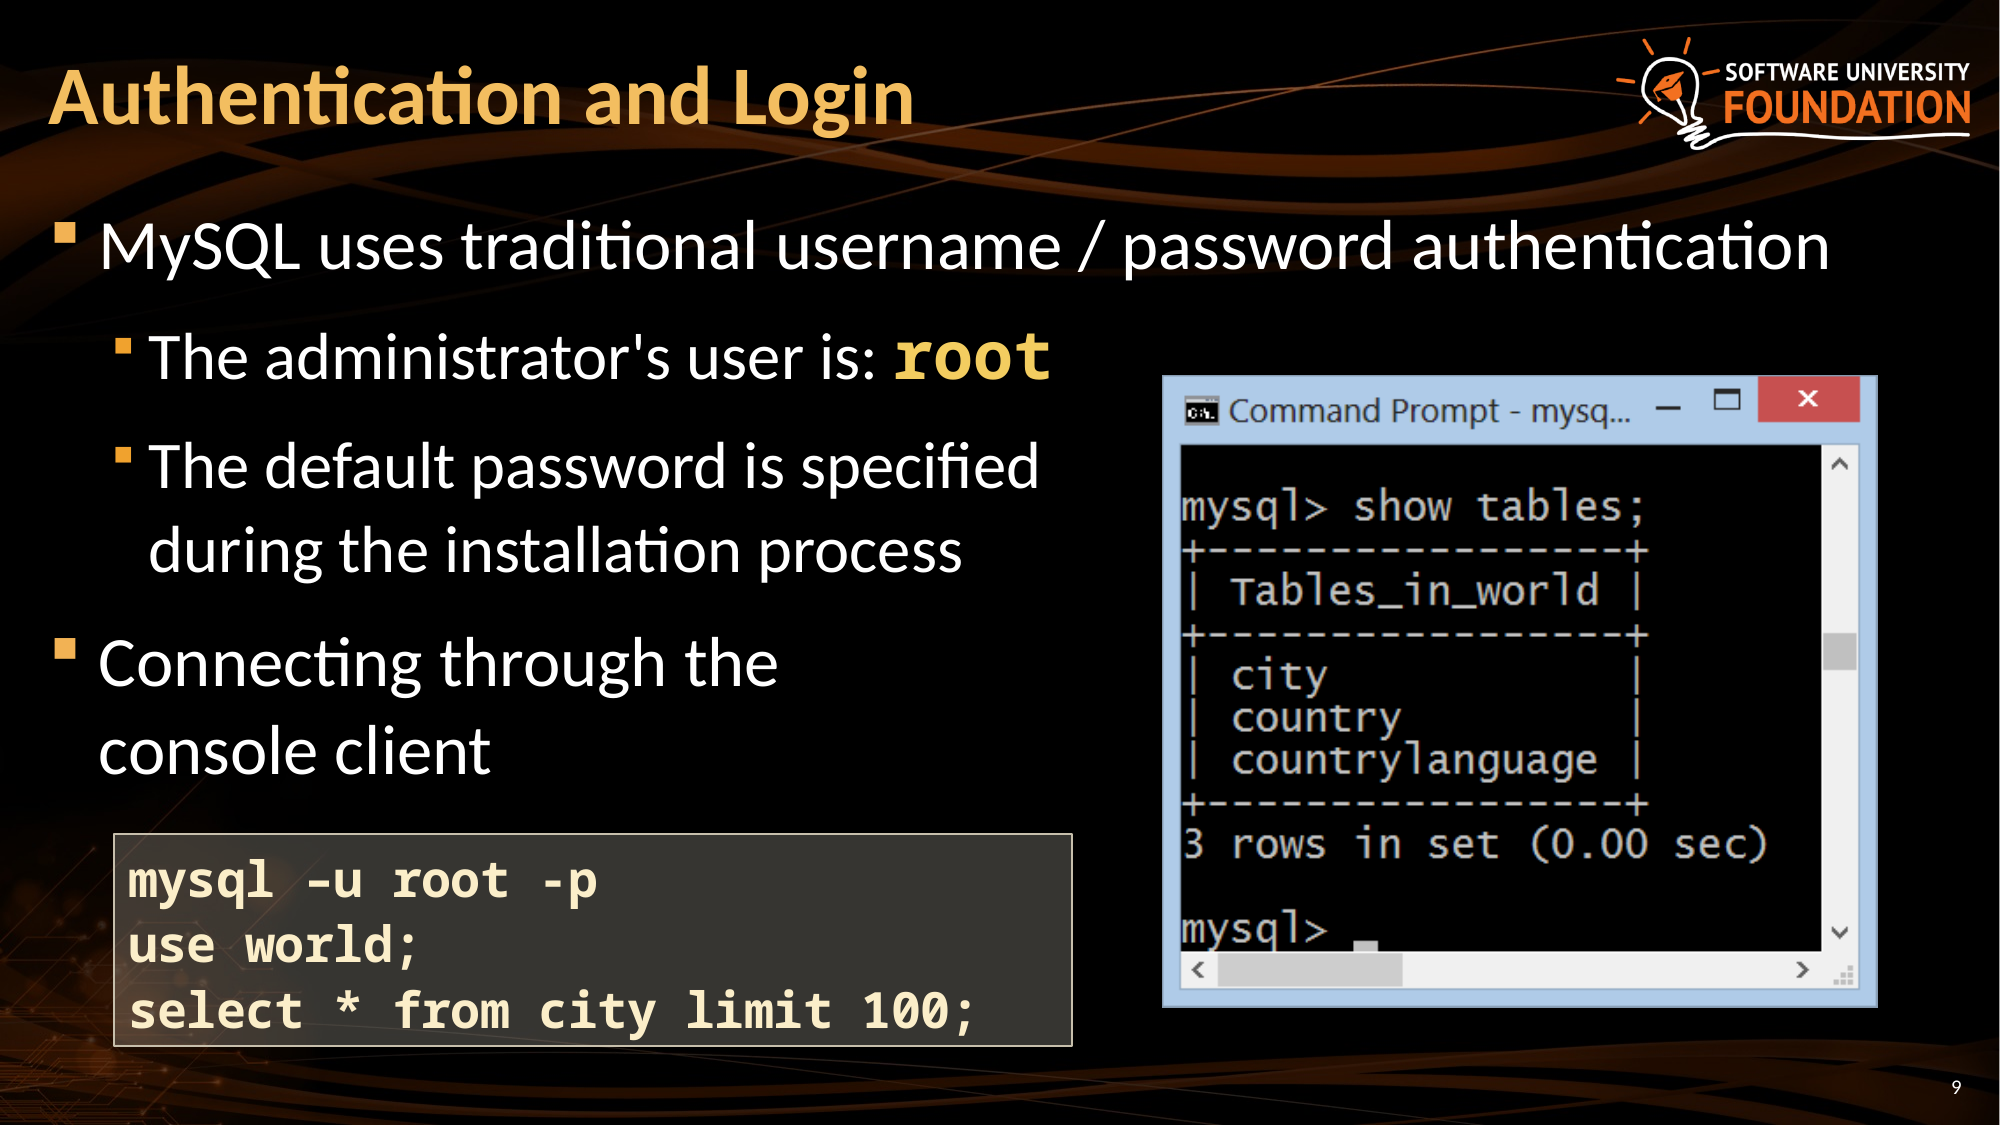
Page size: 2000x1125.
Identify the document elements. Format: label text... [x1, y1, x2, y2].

list MySQL uses traditional username / password authentication The administrator's user is: root The default password is specified during the installation process Connecting through the console client [31, 188, 1968, 1103]
slide_number 9 [1897, 1070, 1968, 1103]
text_box mysql –u root -p use world; select * from city limit 100; [113, 833, 1072, 1047]
title Authentication and Login [30, 6, 1602, 189]
picture [0, 0, 2000, 1125]
